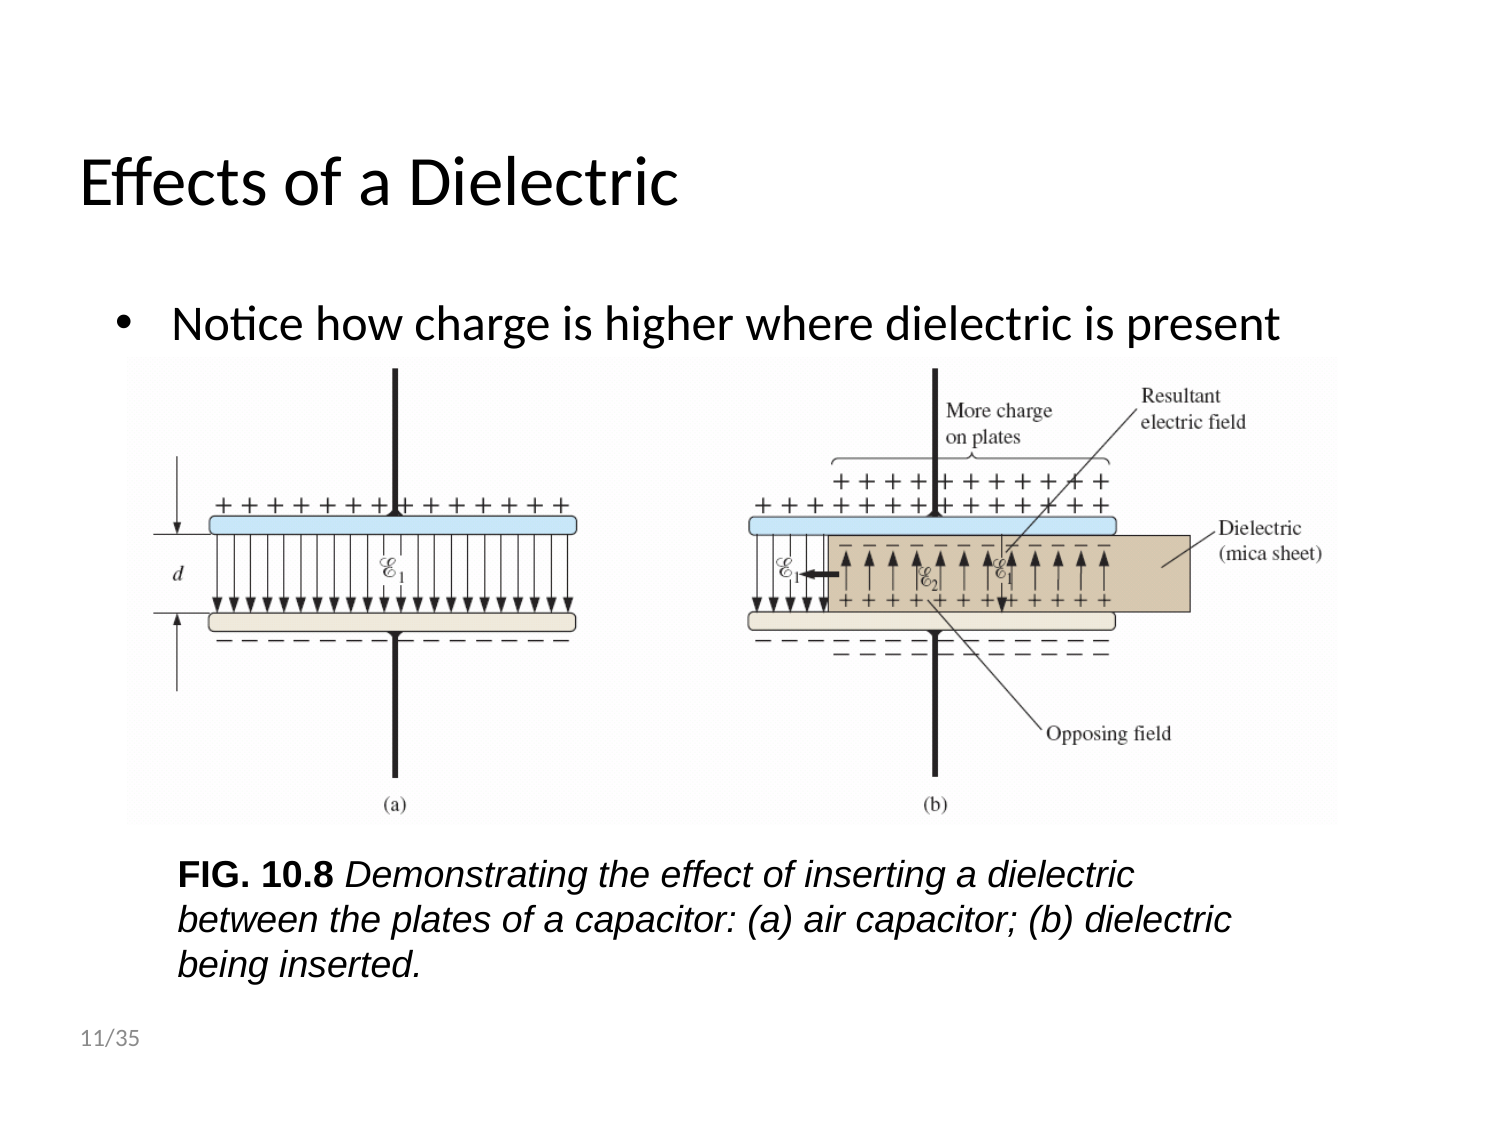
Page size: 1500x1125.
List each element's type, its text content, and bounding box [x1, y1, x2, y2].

slide_number 11/35 [64, 1006, 415, 1067]
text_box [126, 357, 1338, 928]
list Notice how charge is higher where dielectric is present [100, 283, 1374, 358]
title Effects of a Dielectric [64, 121, 1338, 234]
